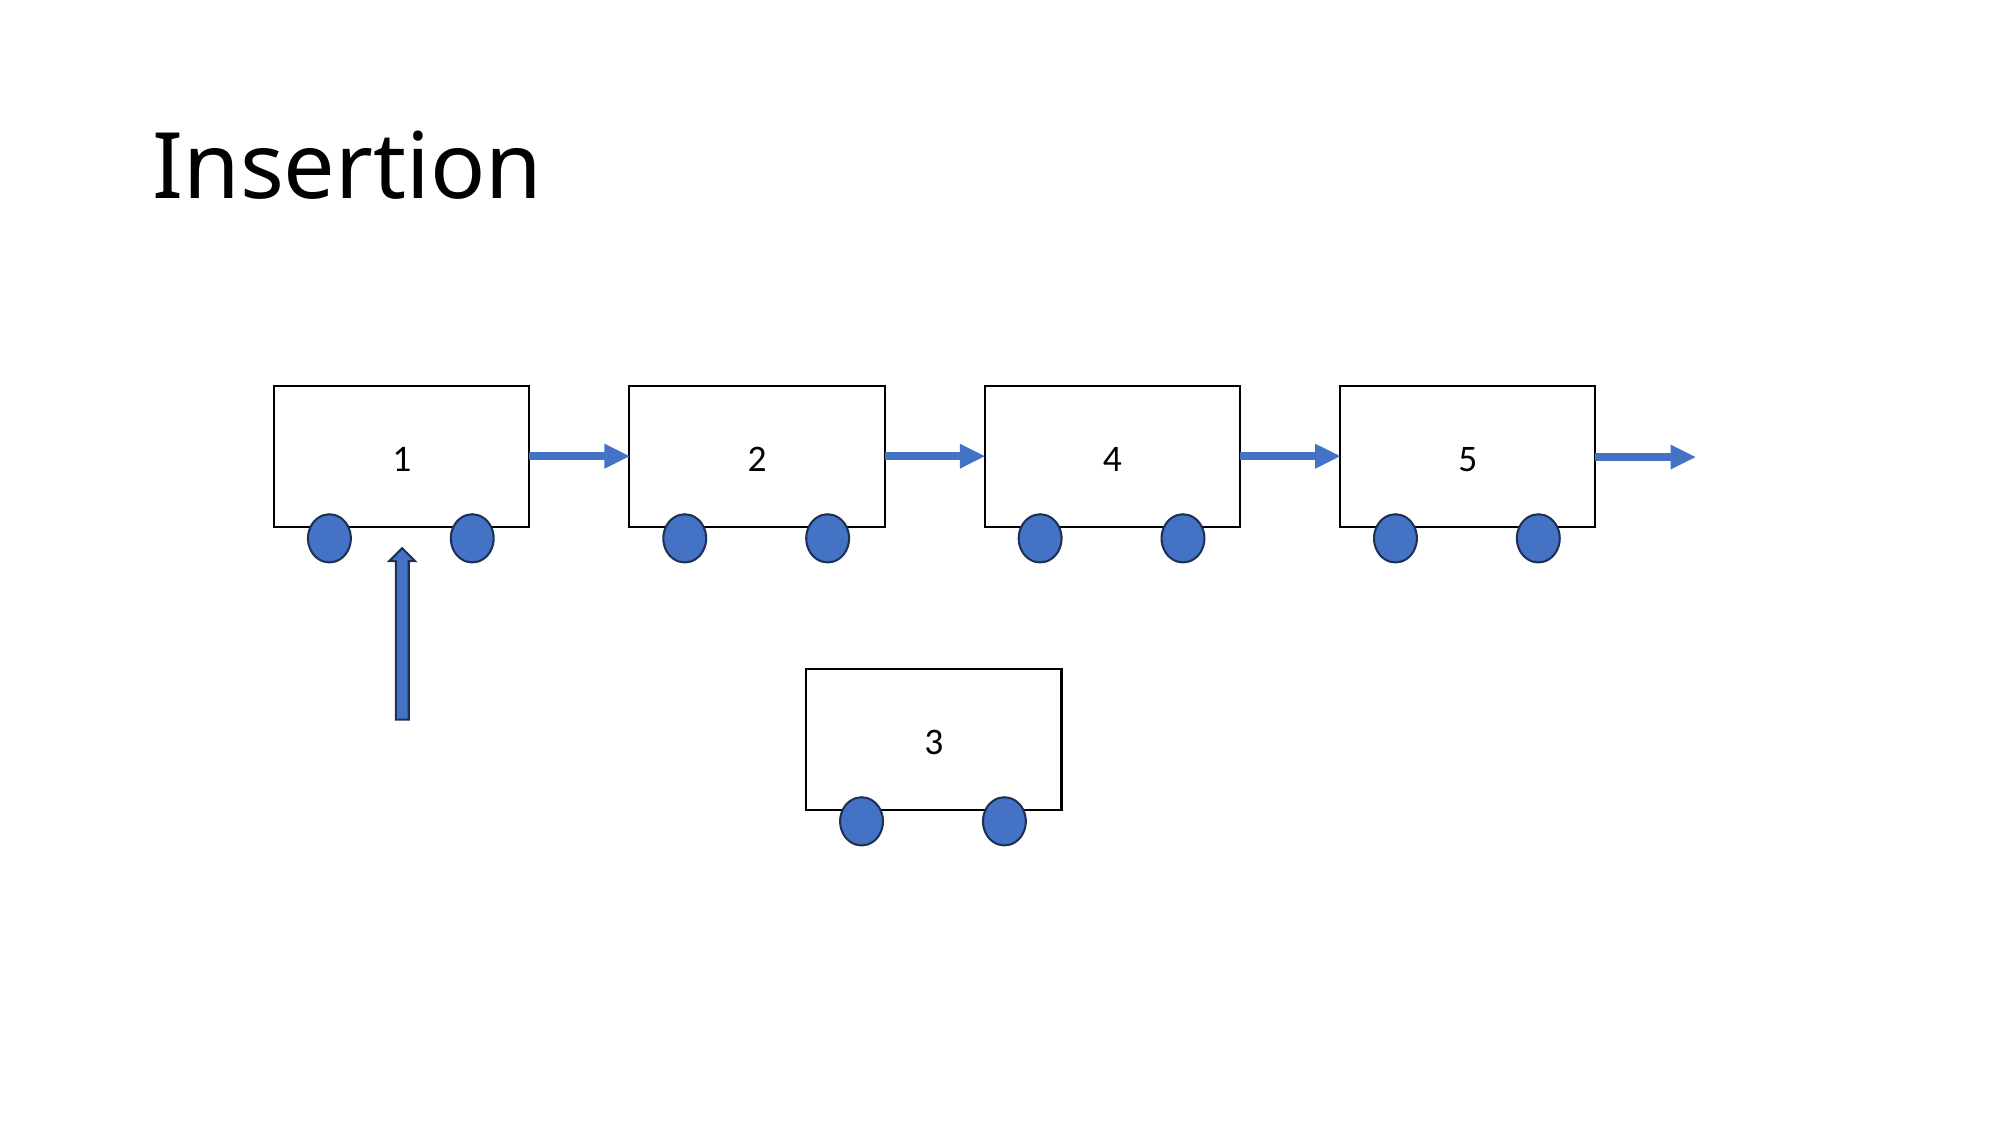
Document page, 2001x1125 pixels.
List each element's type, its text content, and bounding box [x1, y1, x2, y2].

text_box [274, 385, 530, 563]
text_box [806, 668, 1062, 846]
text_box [984, 385, 1241, 563]
title Insertion [137, 59, 1863, 278]
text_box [1340, 385, 1596, 563]
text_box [629, 385, 885, 563]
text_box [394, 563, 410, 721]
